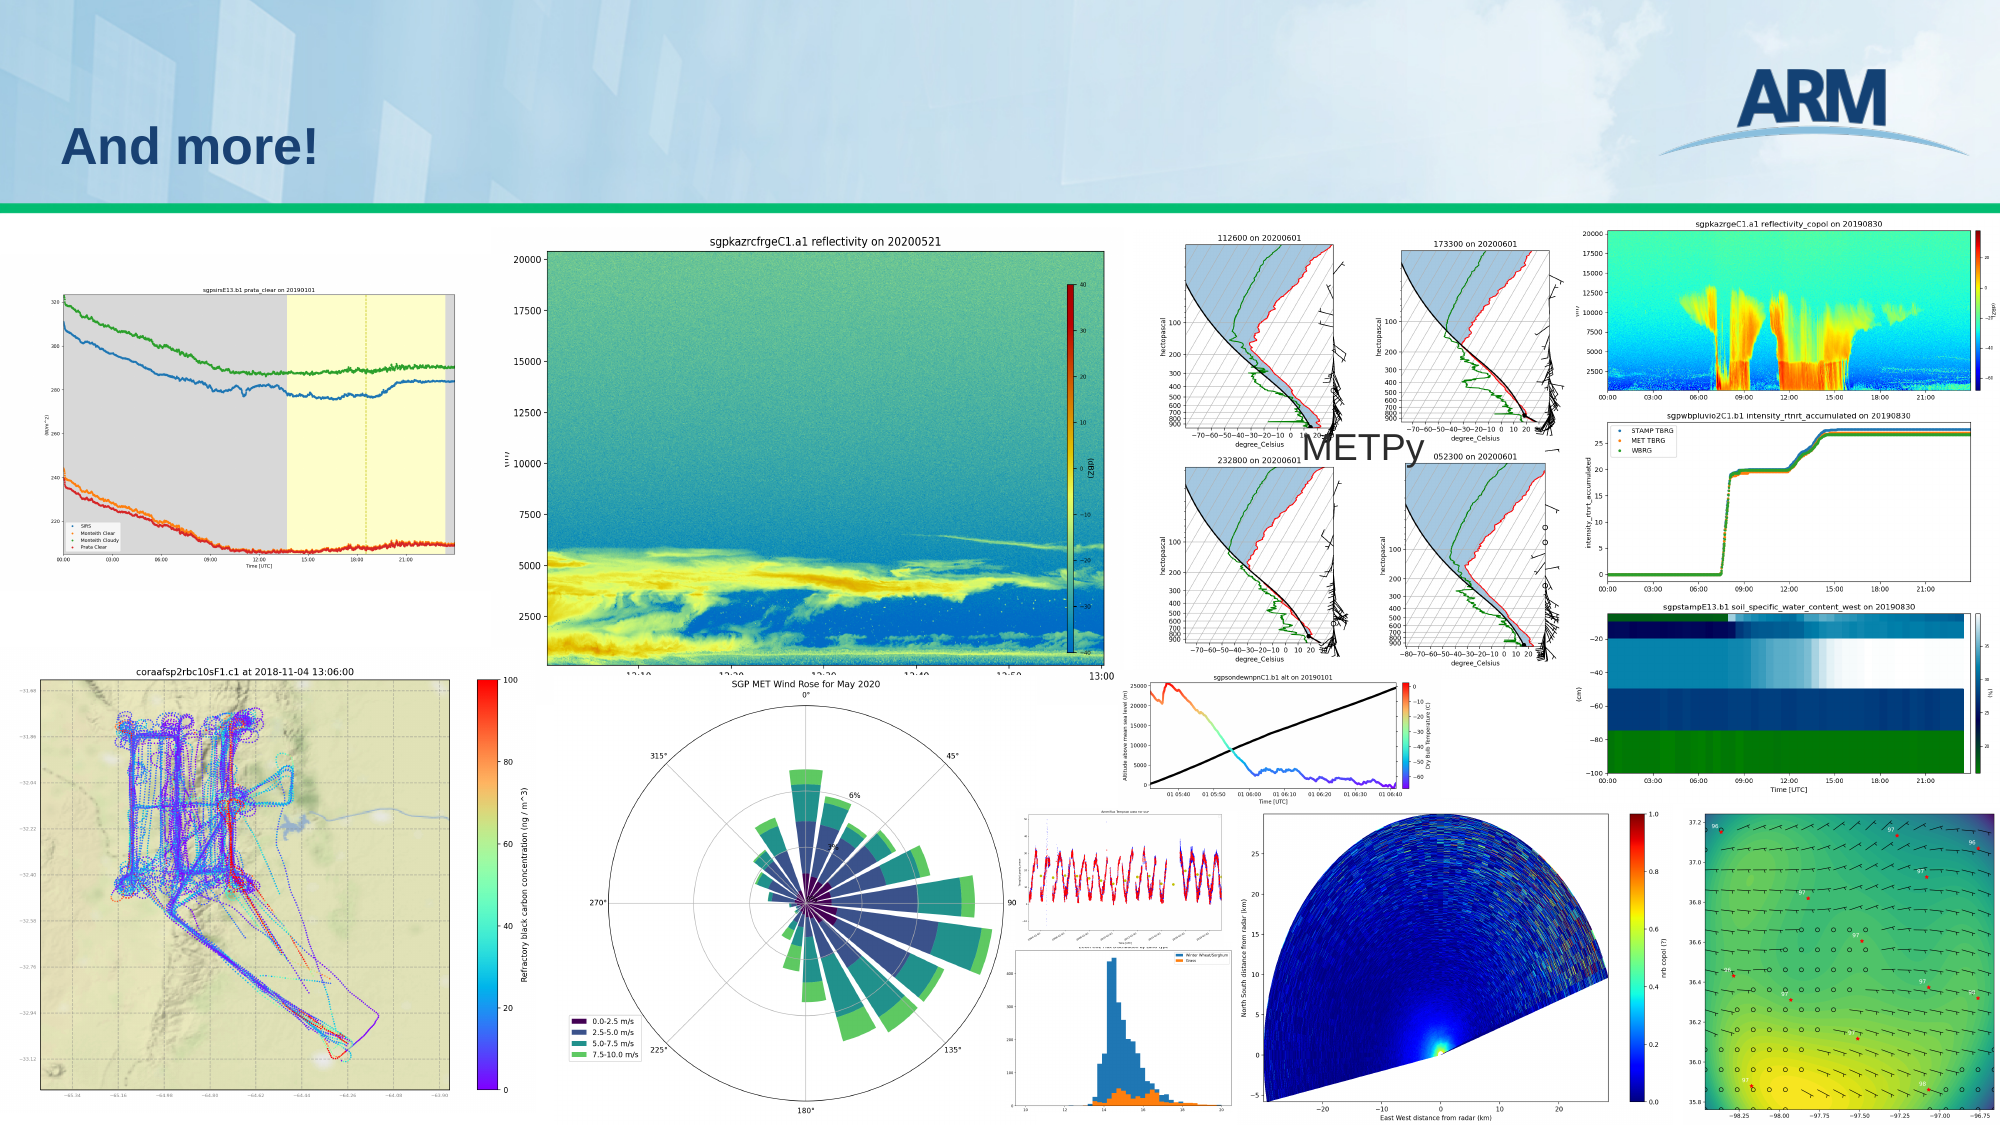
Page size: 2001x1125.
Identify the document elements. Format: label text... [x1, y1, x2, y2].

title And more! [60, 33, 1510, 176]
picture [0, 0, 2000, 1125]
